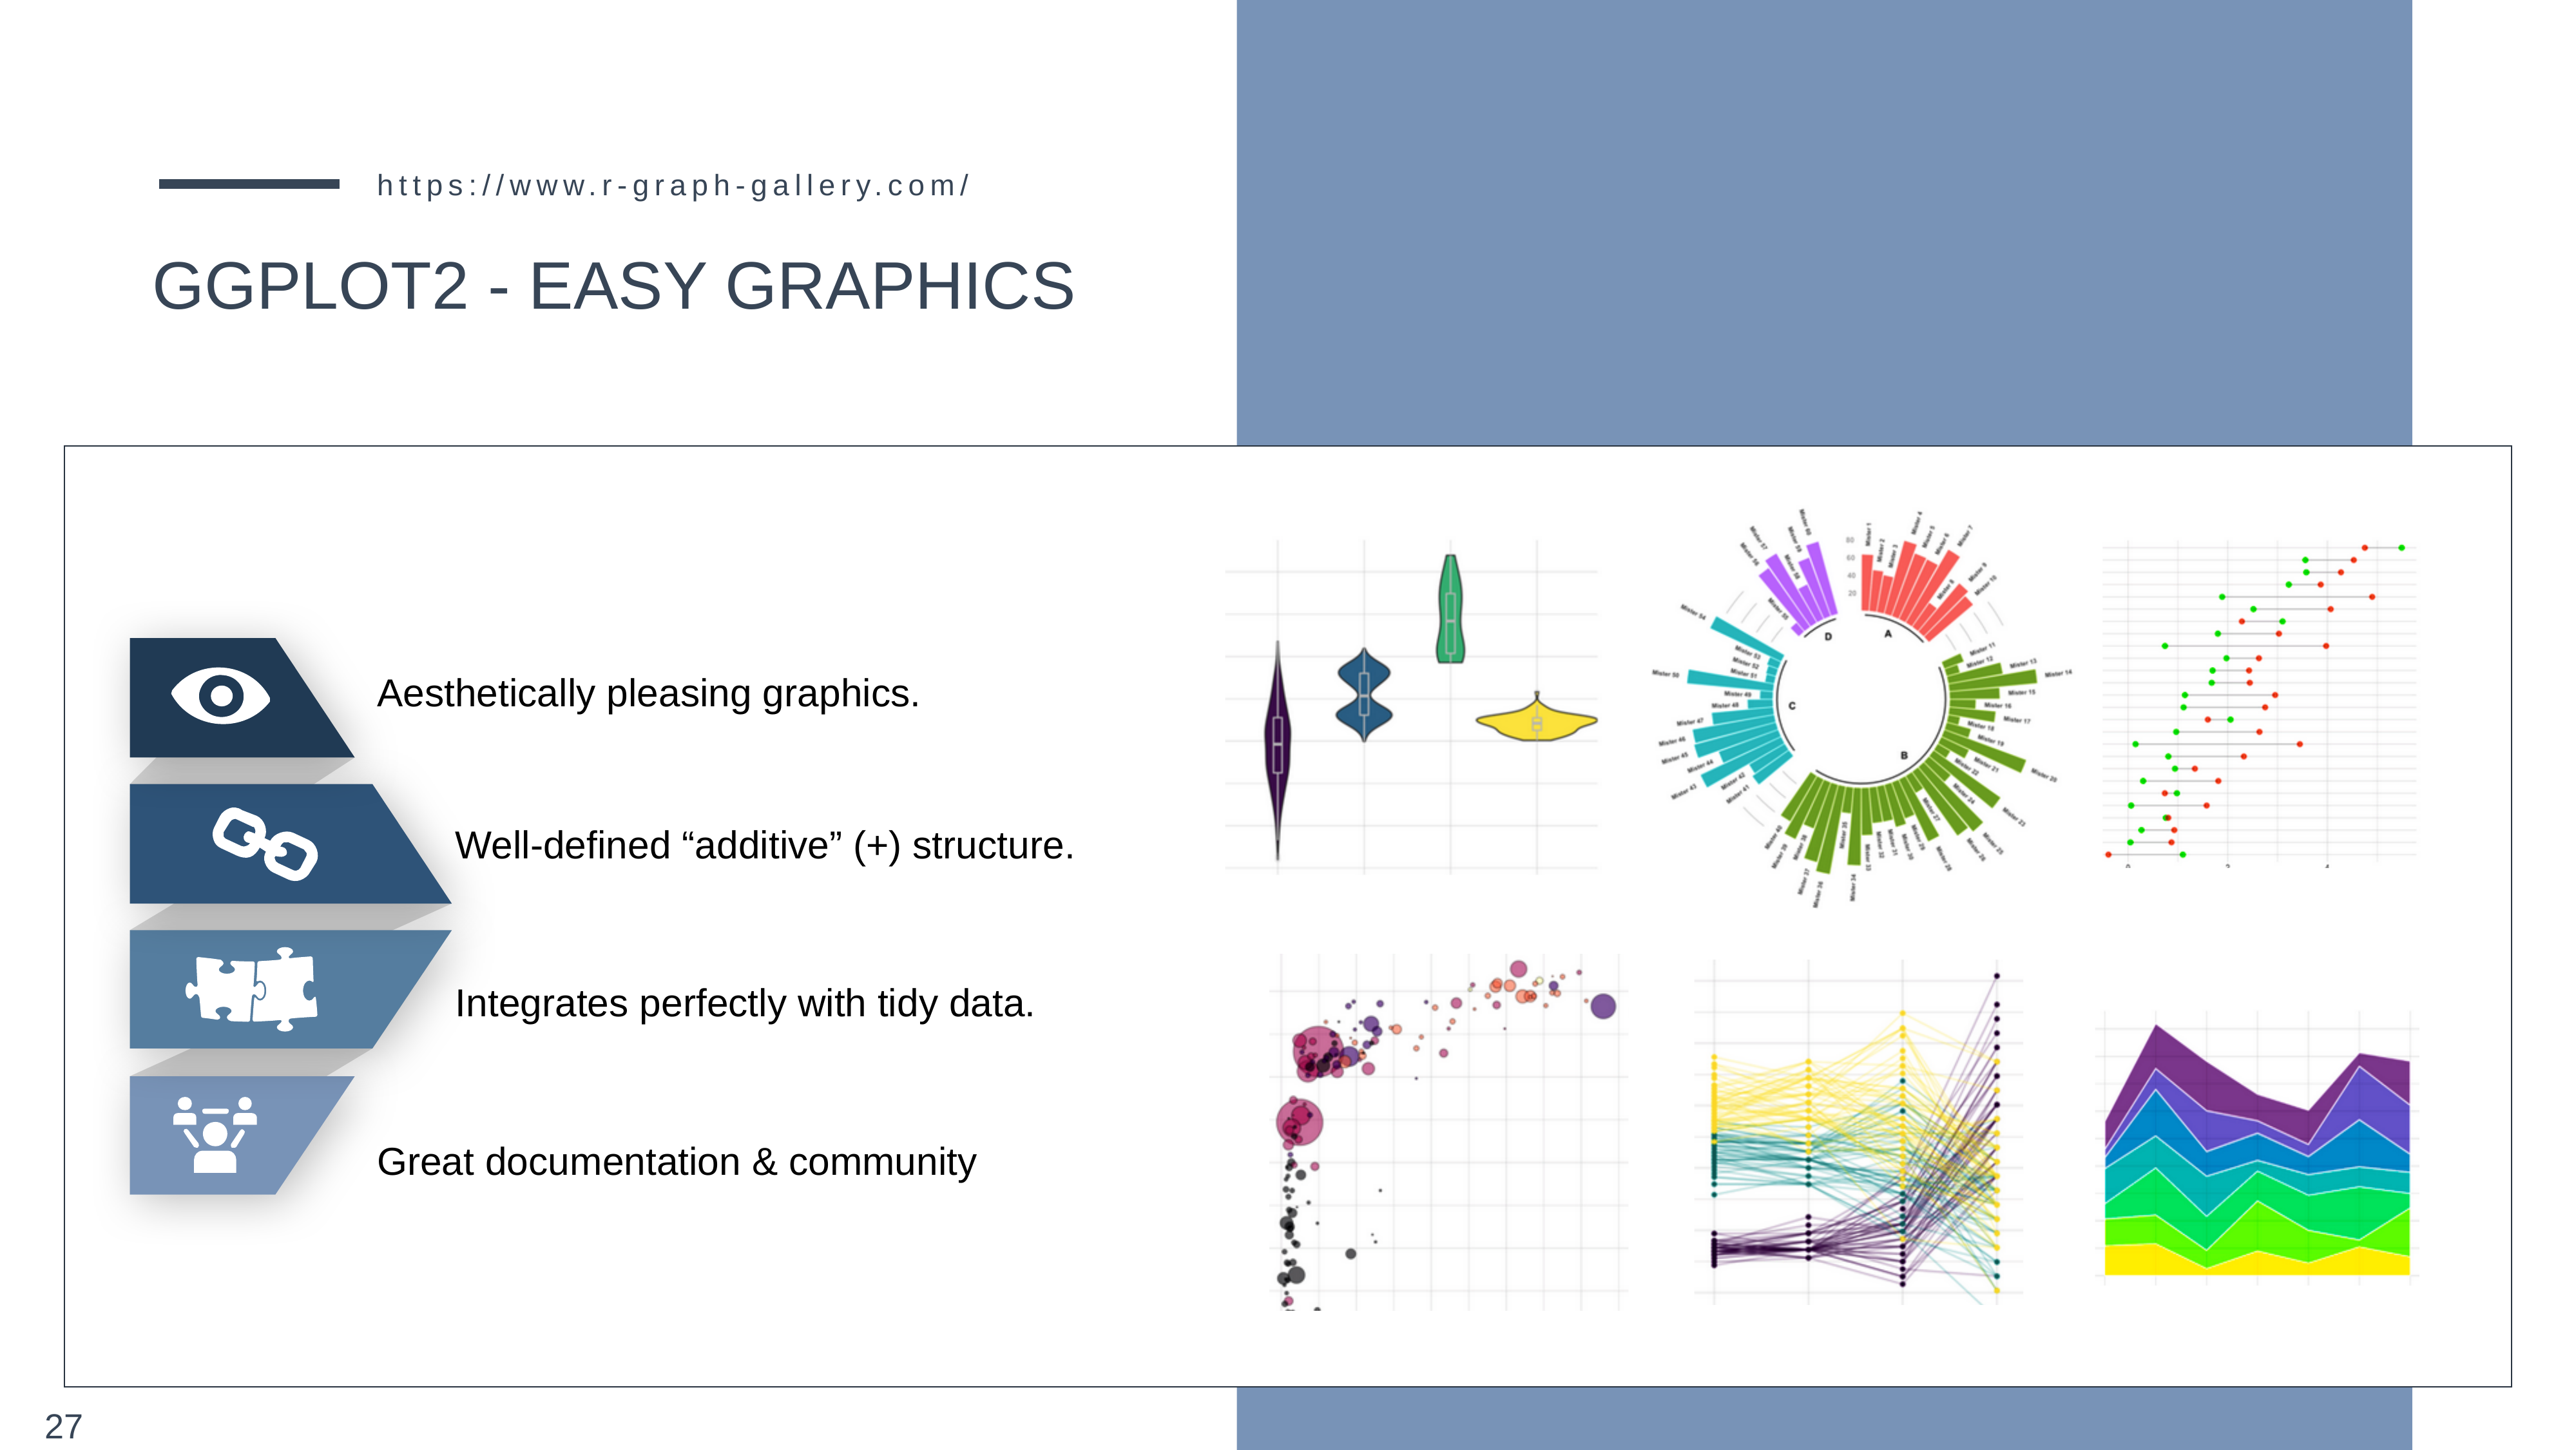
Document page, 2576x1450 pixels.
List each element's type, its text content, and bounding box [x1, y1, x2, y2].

text_box [1236, 1387, 2412, 1450]
text_box [1236, 0, 2412, 446]
text_box [64, 446, 2512, 1387]
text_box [130, 637, 1125, 1195]
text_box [147, 160, 1151, 529]
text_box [1224, 501, 2426, 1318]
text_box 27 [39, 1398, 110, 1450]
